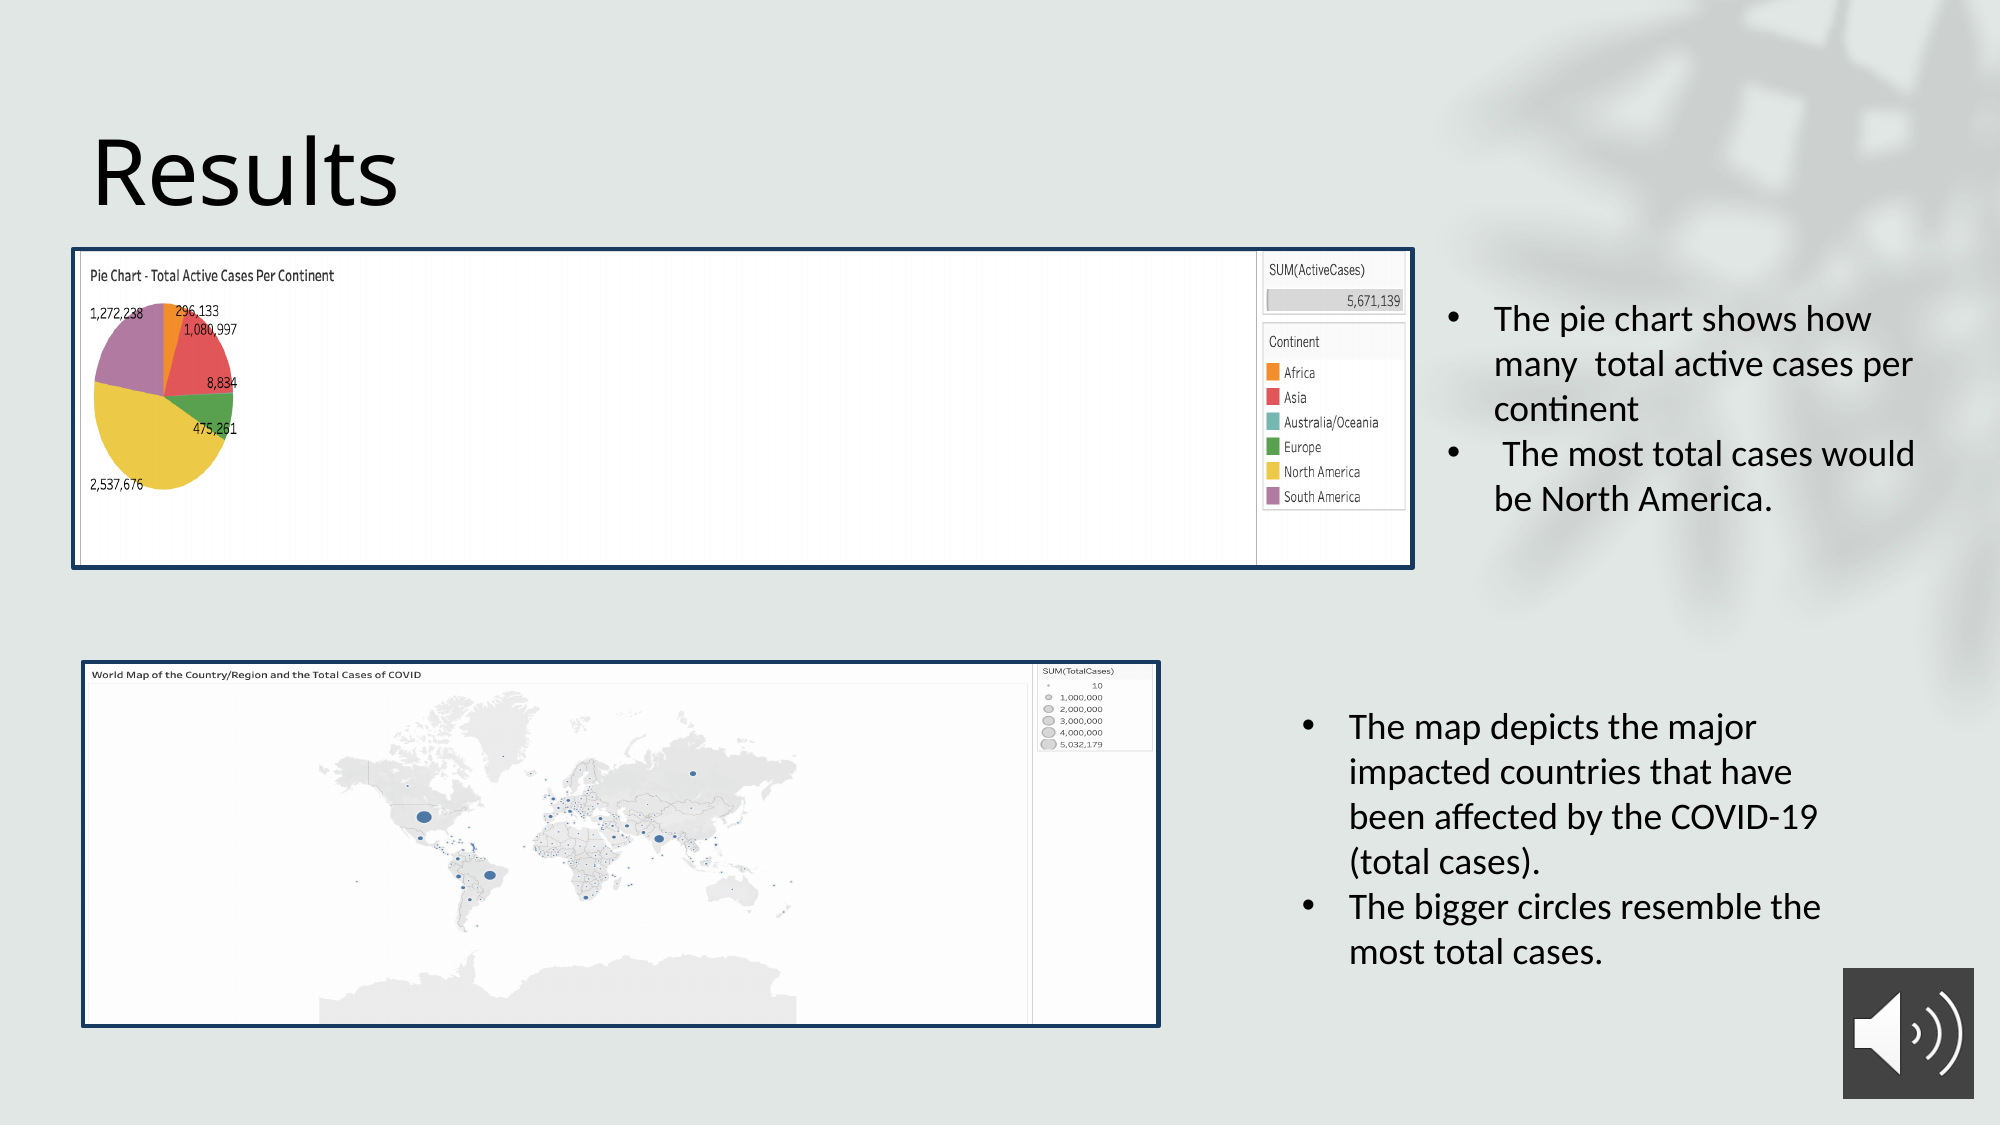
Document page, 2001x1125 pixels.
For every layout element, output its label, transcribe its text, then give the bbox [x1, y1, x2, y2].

title Results [75, 60, 1863, 278]
picture [75, 250, 1411, 566]
picture [84, 663, 1157, 1025]
text_box The map depicts the major impacted countries that have been affected by the COVID-19 (total cases). The bigger circles resemble the most total cases. [1287, 694, 1879, 1025]
picture [1841, 966, 1975, 1100]
text_box The pie chart shows how many total active cases per continent The most total cases would be North America. [1432, 286, 1969, 572]
